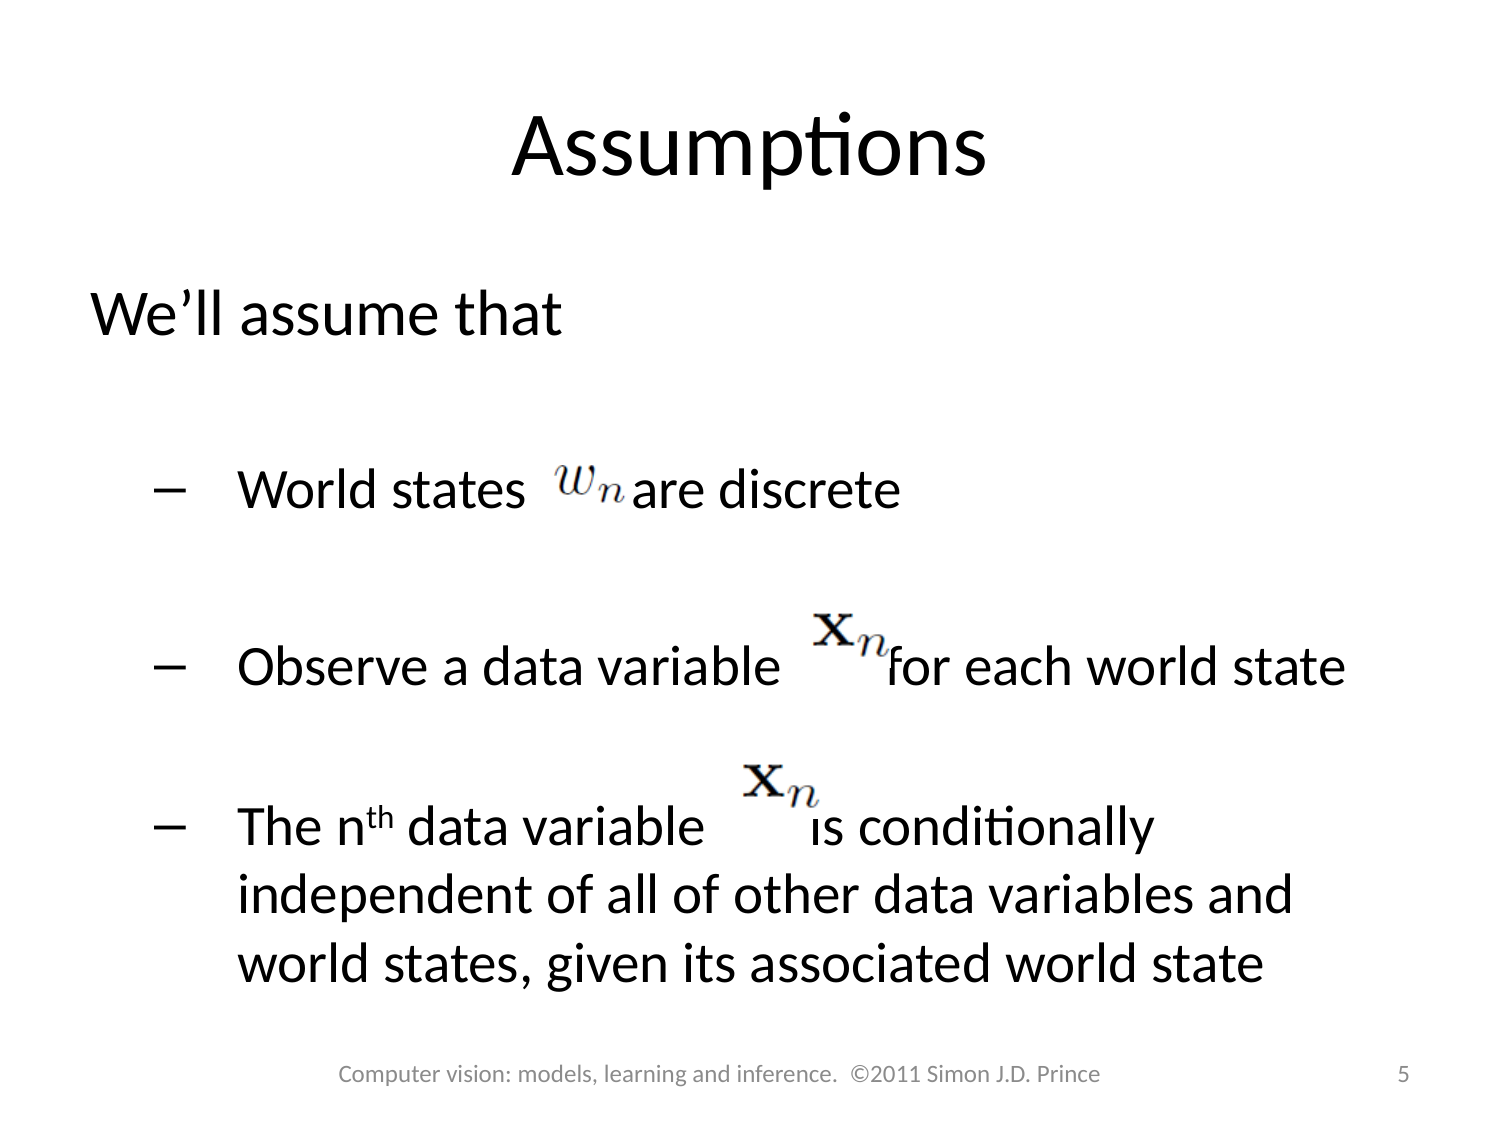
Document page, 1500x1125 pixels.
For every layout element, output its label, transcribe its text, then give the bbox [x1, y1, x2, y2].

footer Computer vision: models, learning and inference. ©2011 Simon J.D. Prince [301, 1042, 1140, 1103]
slide_number 5 [1140, 1042, 1425, 1103]
title Assumptions [75, 45, 1425, 233]
list We’ll assume that World states are discrete Observe a data variable for each world state The nth data variable is conditionally independent of all of other data variables and world states, given its associated world state [75, 262, 1425, 1005]
picture [548, 451, 631, 516]
picture [800, 595, 891, 668]
picture [731, 746, 822, 819]
